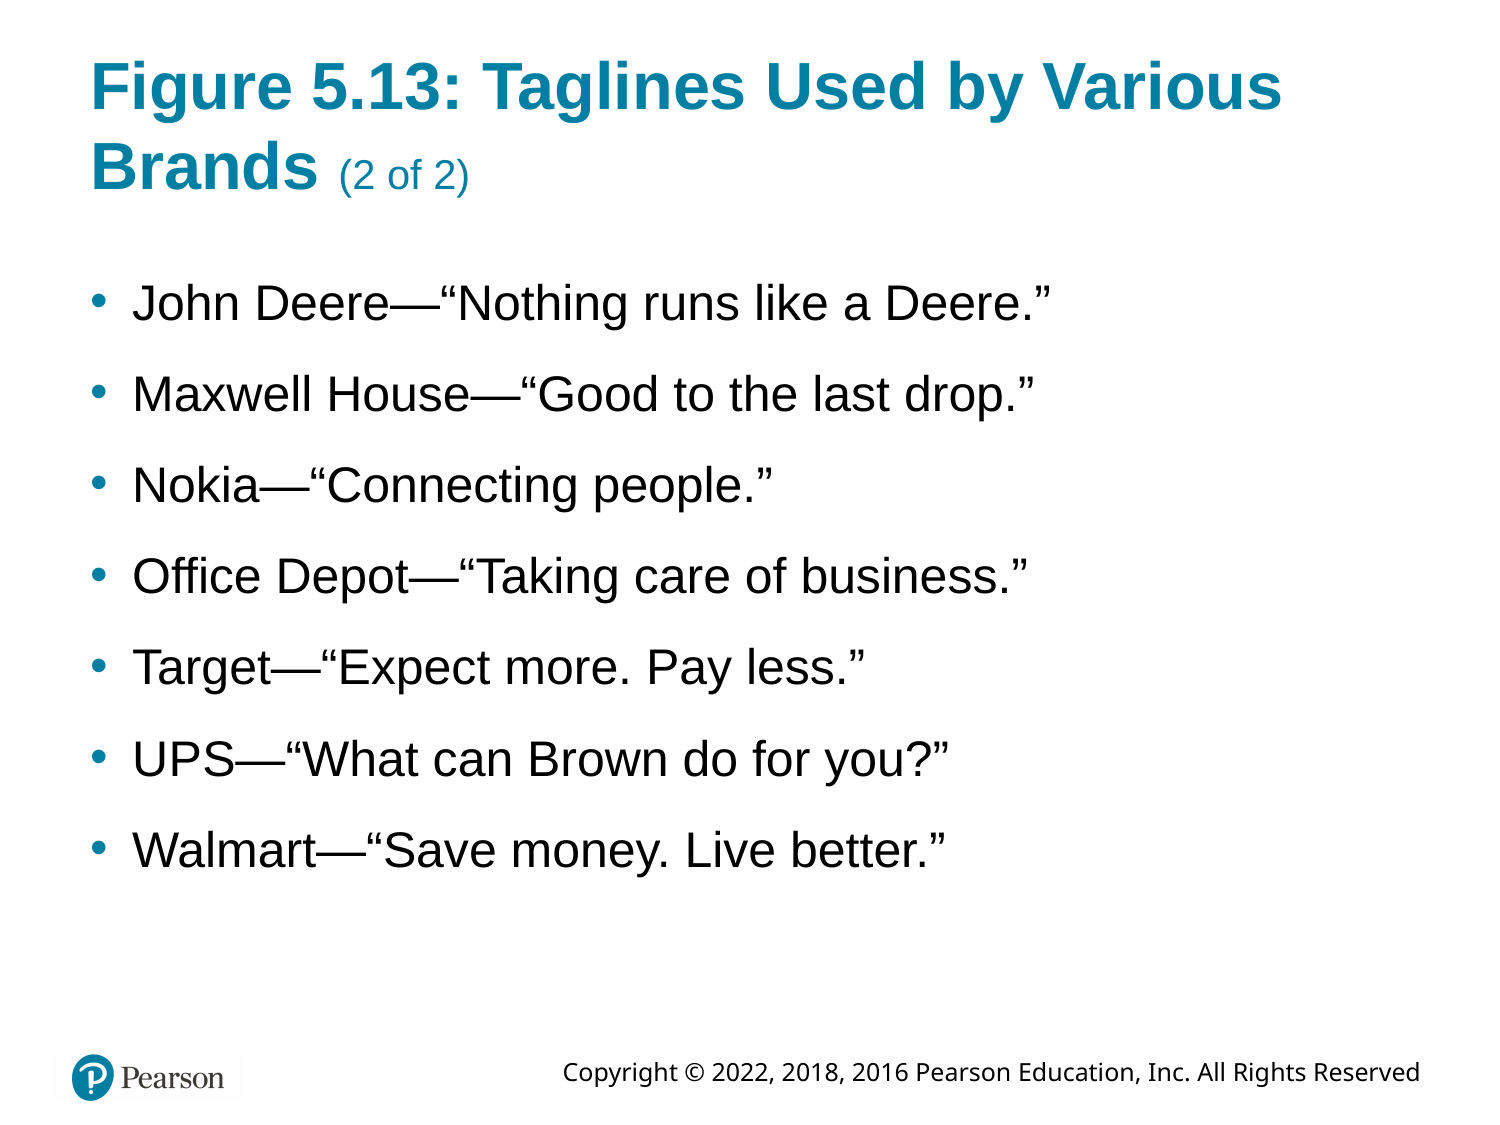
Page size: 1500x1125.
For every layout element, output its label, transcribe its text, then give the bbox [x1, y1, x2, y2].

list John Deere—“Nothing runs like a Deere.” Maxwell House—“Good to the last drop.” Nokia—“Connecting people.” Office Depot—“Taking care of business.” Target—“Expect more. Pay less.” U P S—“What can Brown do for you?” Walmart—“Save money. Live better.” [75, 255, 1426, 1021]
picture [51, 1053, 245, 1102]
title Figure 5.13: Taglines Used by Various Brands (2 of 2) [75, 37, 1425, 218]
